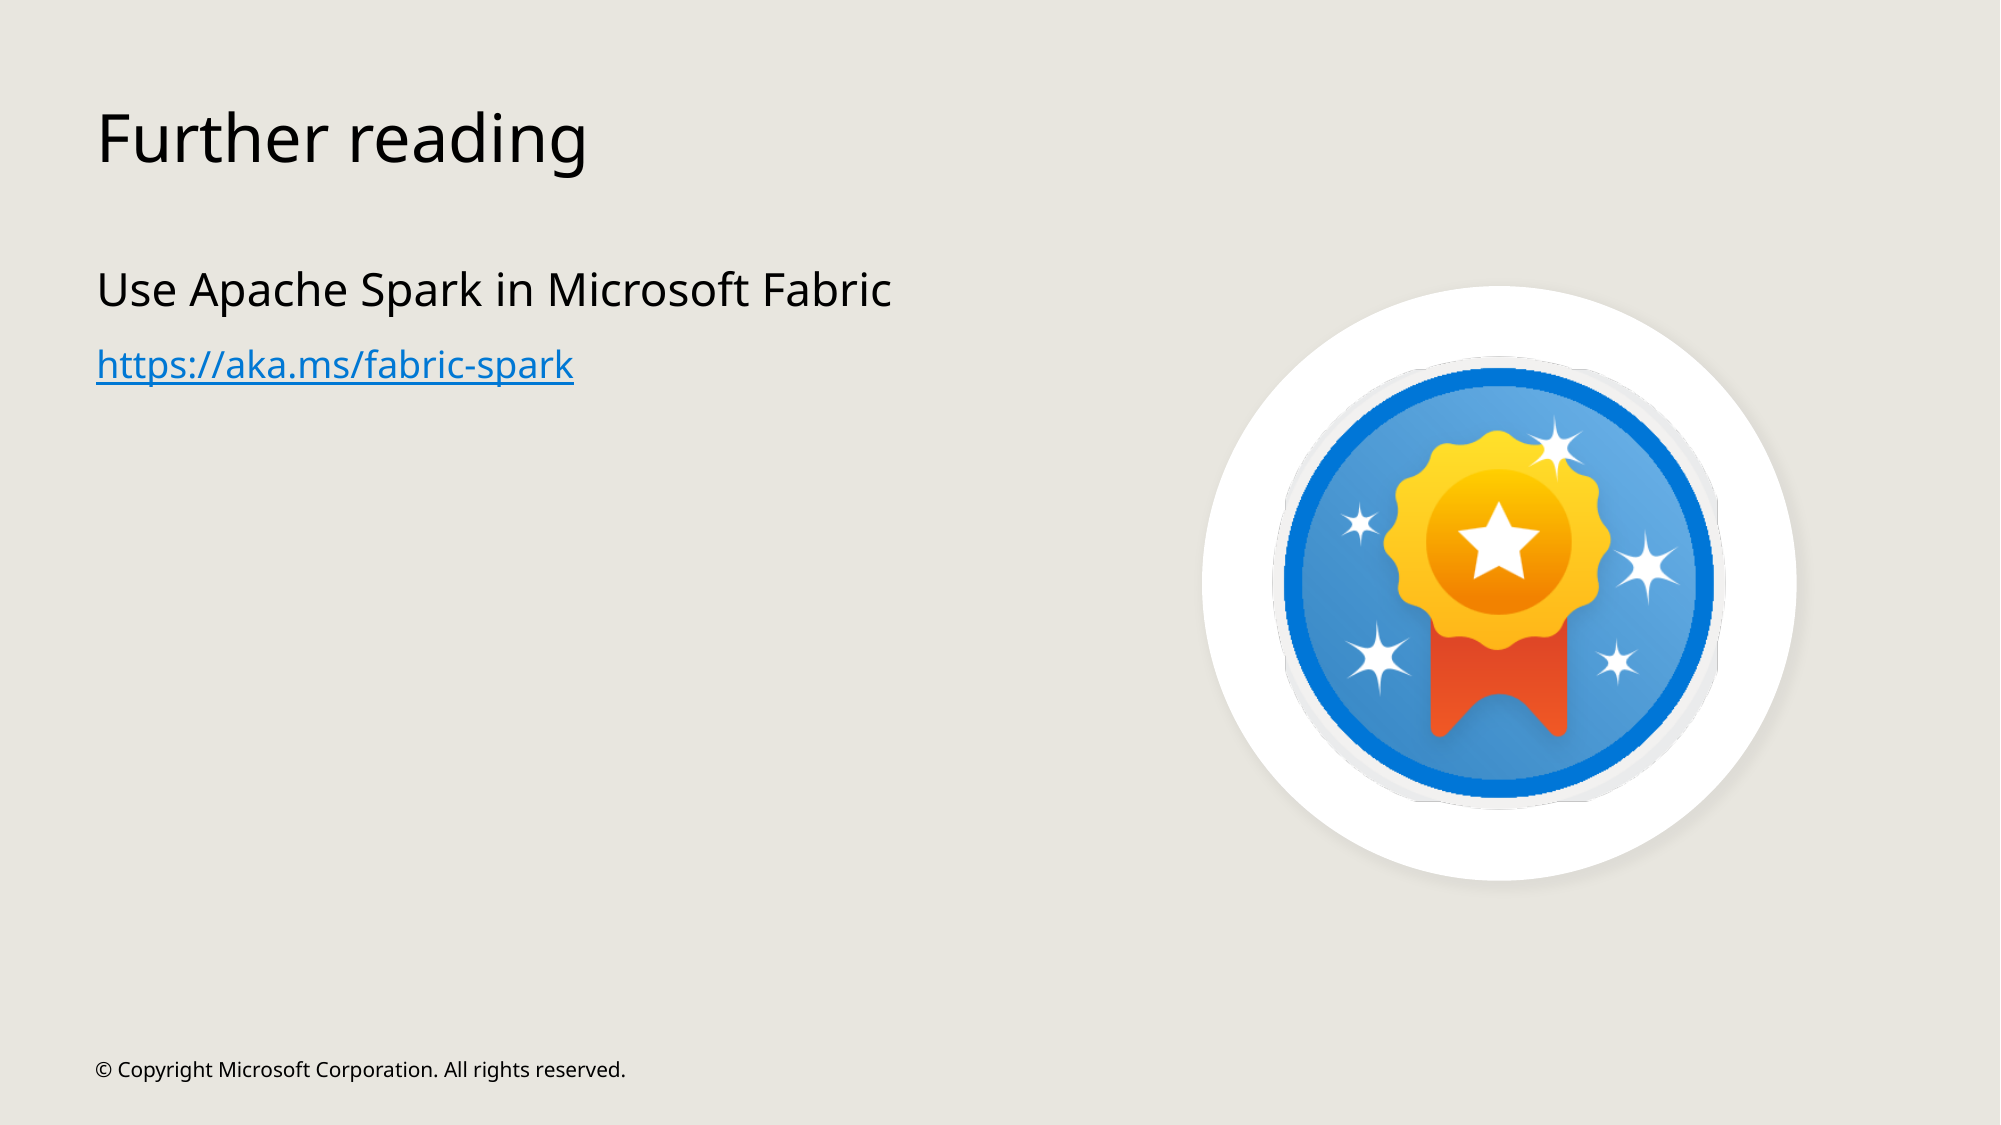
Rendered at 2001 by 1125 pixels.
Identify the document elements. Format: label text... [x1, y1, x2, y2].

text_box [1201, 285, 1797, 881]
list https://aka.ms/fabric-spark [96, 341, 1201, 528]
title Further reading [96, 96, 1441, 177]
list Use Apache Spark in Microsoft Fabric [96, 261, 1441, 341]
